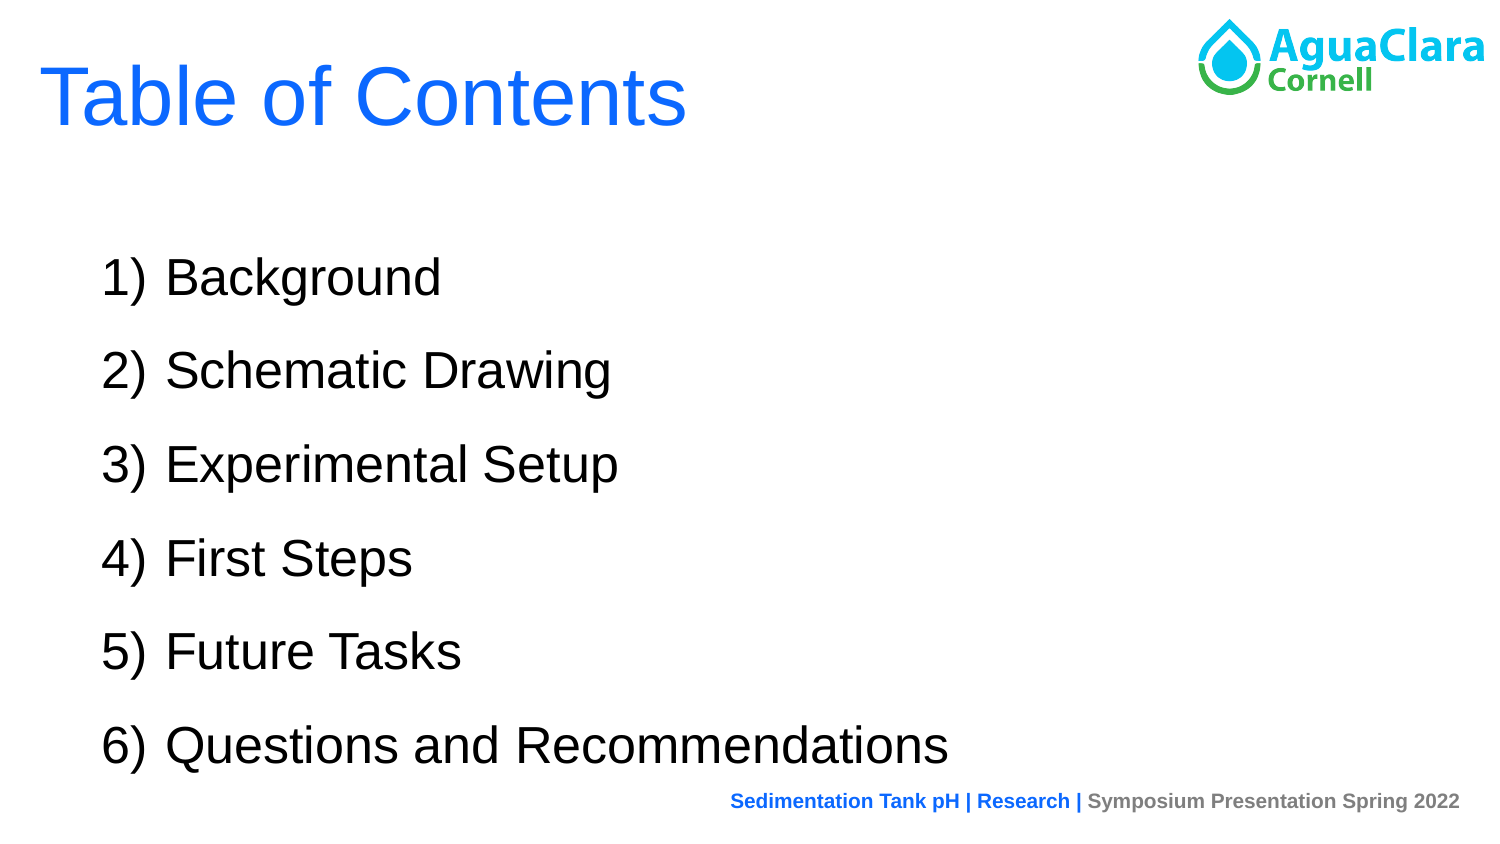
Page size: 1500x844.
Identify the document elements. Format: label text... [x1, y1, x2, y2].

picture [1185, 10, 1493, 109]
text_box Sedimentation Tank pH | Research | Symposium Presentation Spring 2022 [650, 775, 1475, 826]
title Table of Contents [24, 21, 1375, 162]
list Background Schematic Drawing Experimental Setup First Steps Future Tasks Questions and Recommendations [75, 196, 1425, 754]
